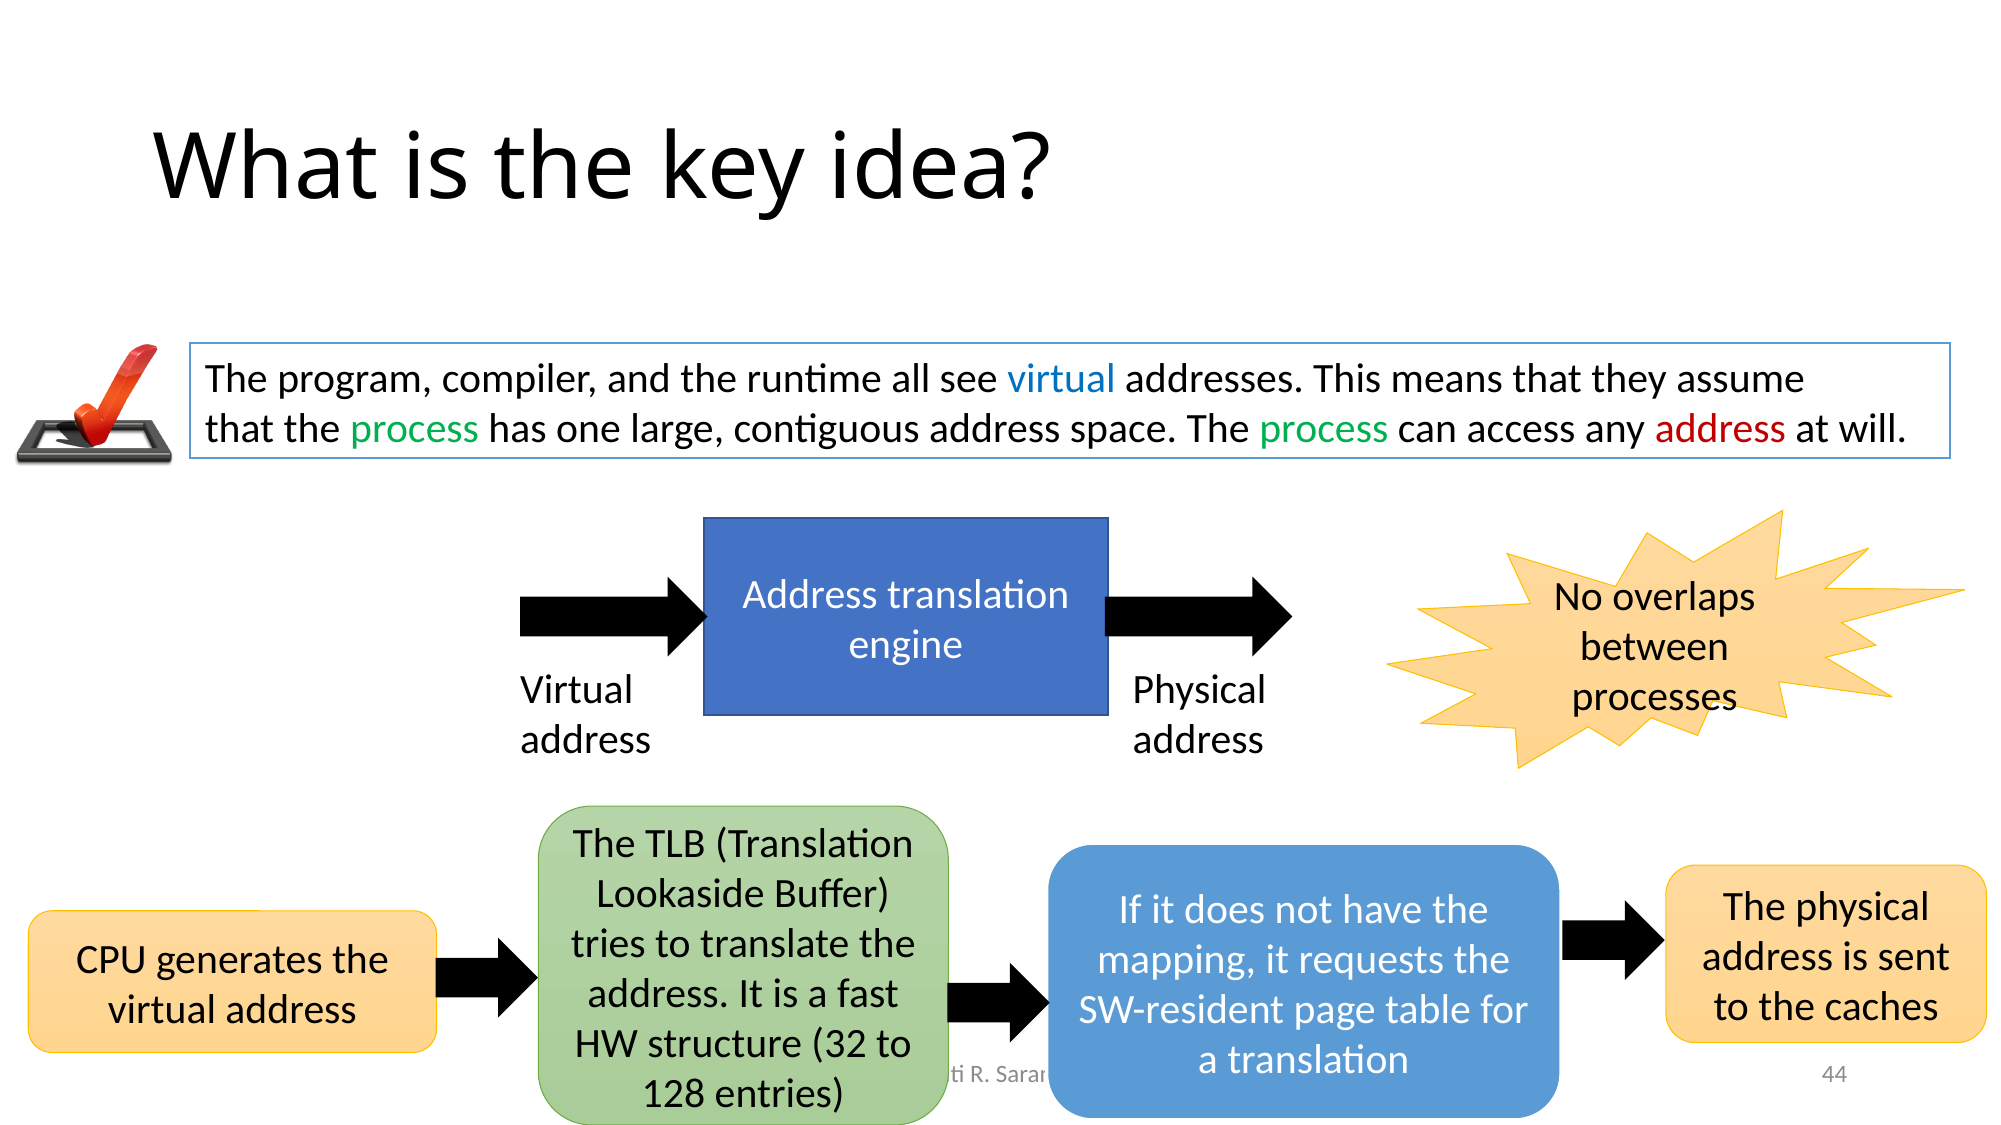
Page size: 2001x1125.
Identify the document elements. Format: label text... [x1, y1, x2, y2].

text_box Address translation engine [703, 517, 1109, 716]
text_box If it does not have the mapping, it requests the SW-resident page table for a translation [1045, 841, 1563, 1122]
text_box The TLB (Translation Lookaside Buffer) tries to translate the address. It is a fast HW structure (32 to 128 entries) [537, 805, 949, 1125]
slide_number 44 [1554, 1042, 1863, 1103]
text_box [1562, 900, 1665, 981]
text_box Physical address [1117, 654, 1282, 769]
picture [0, 340, 190, 535]
text_box The program, compiler, and the runtime all see virtual addresses. This means that they assume that the process has one large, contiguous address space. The process can access any address at will. [190, 342, 1951, 459]
text_box No overlaps between processes [1386, 509, 1966, 770]
text_box The physical address is sent to the caches [1665, 864, 1988, 1044]
title What is the key idea? [137, 59, 1863, 278]
text_box Virtual address [505, 654, 667, 769]
text_box [1104, 576, 1293, 654]
text_box [947, 962, 1050, 1042]
text_box [520, 576, 708, 657]
footer (c) Smruti R. Sarangi, 2023 [662, 1042, 1338, 1103]
text_box CPU generates the virtual address [27, 910, 438, 1054]
text_box [435, 937, 537, 1018]
